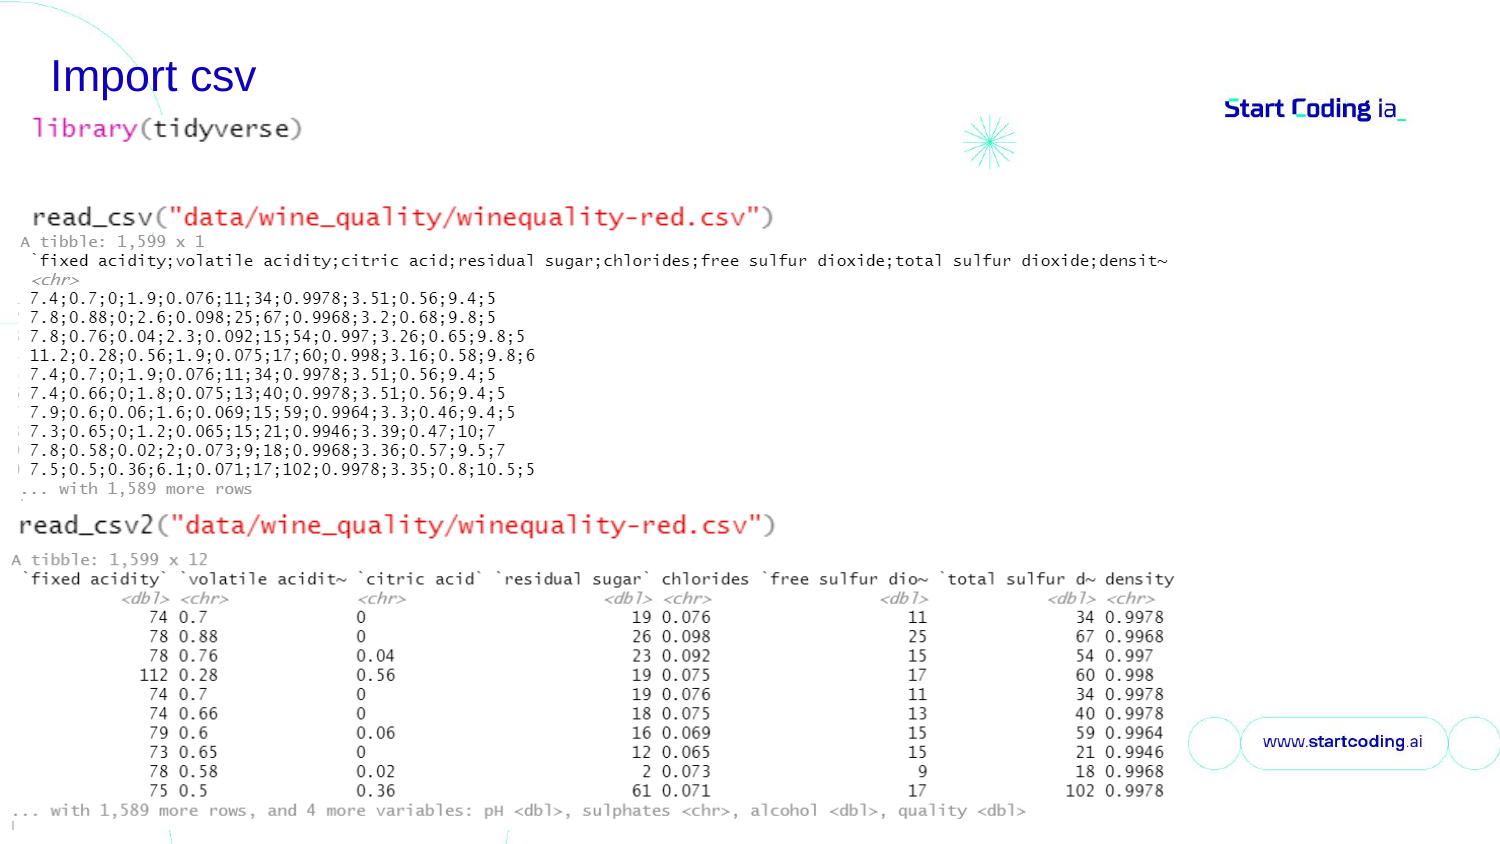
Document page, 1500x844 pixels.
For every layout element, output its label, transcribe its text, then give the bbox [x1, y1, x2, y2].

picture [0, 0, 1500, 844]
title Import csv [35, 31, 1267, 116]
